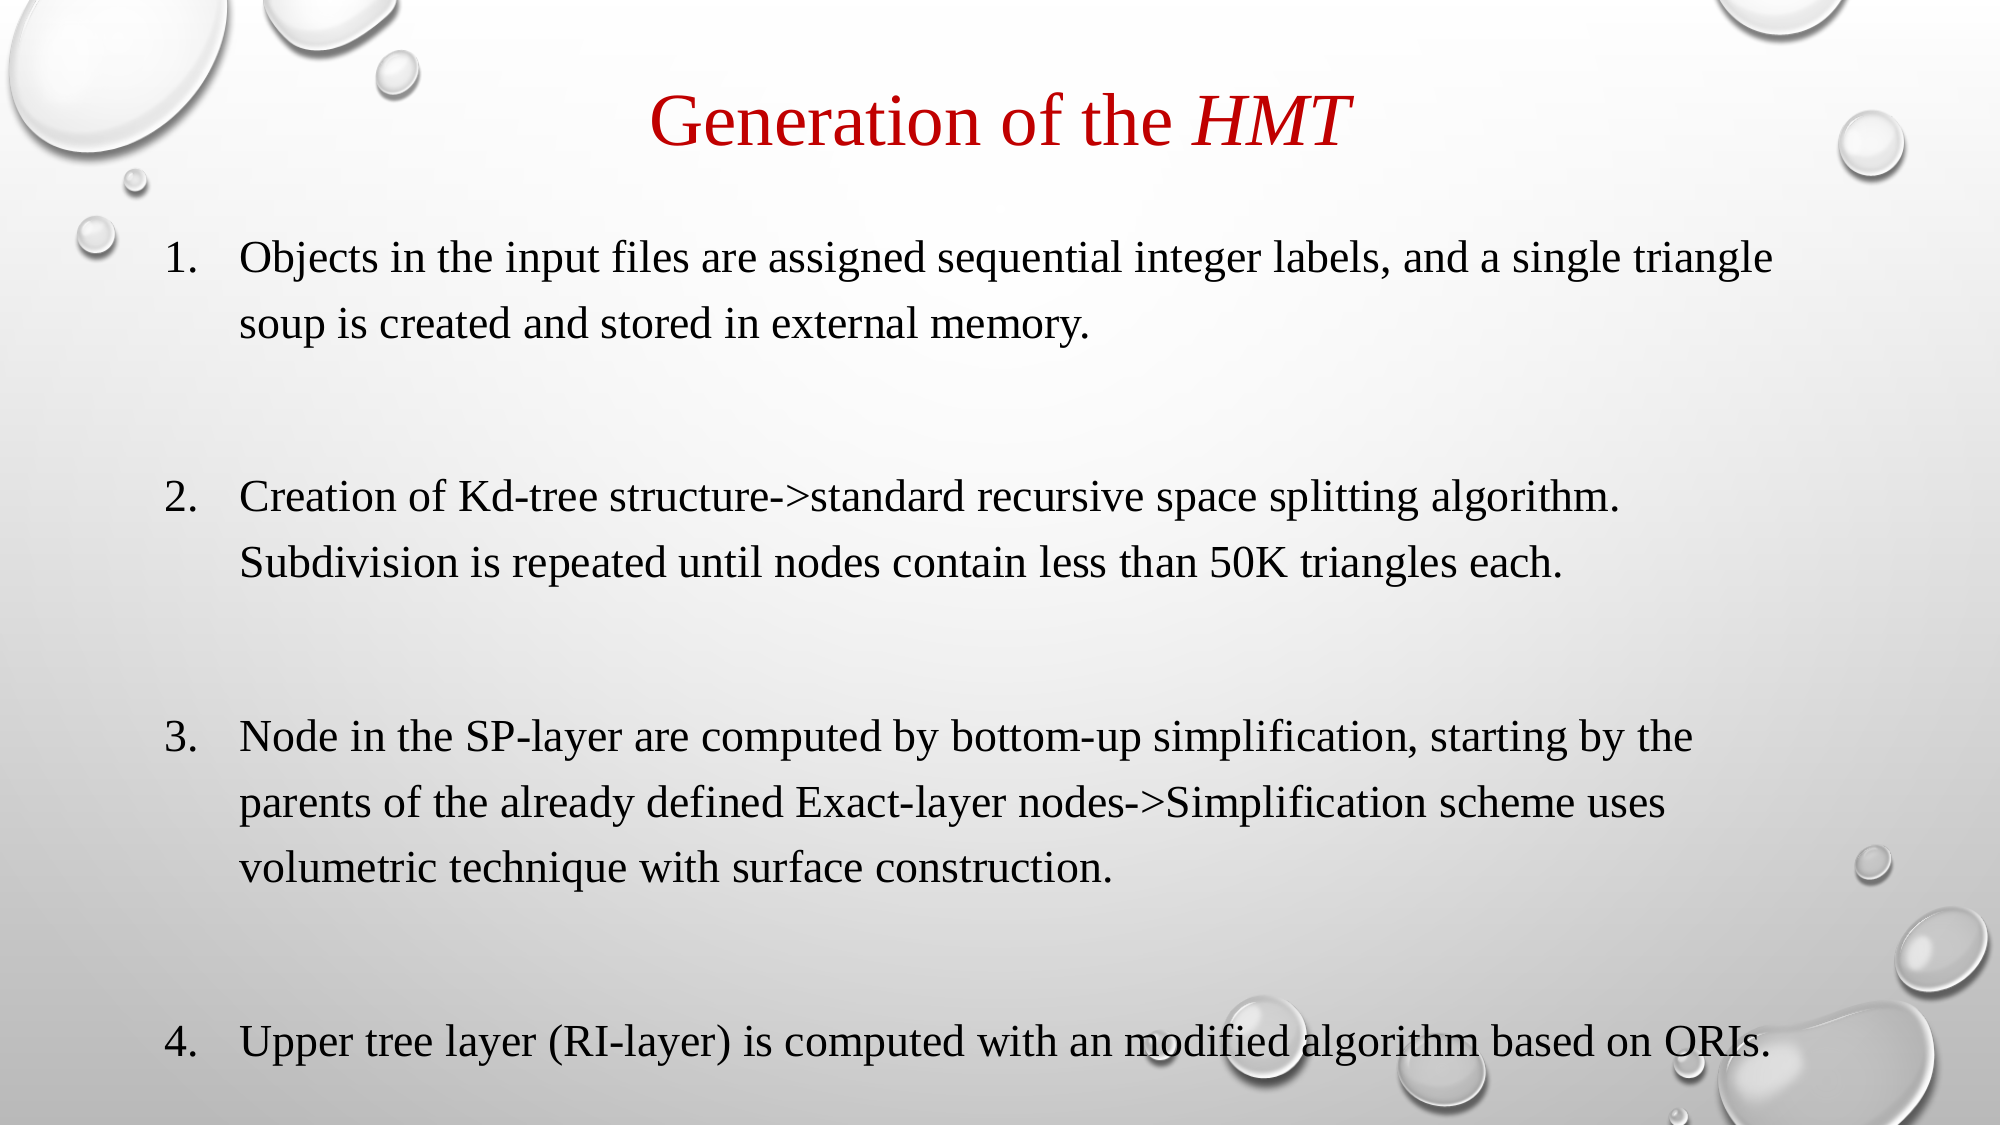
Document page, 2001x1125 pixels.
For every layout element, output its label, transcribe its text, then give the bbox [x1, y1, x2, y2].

title Generation of the HMT [149, 65, 1851, 178]
picture [0, 0, 2000, 1125]
list Objects in the input files are assigned sequential integer labels, and a single triangle soup is created and stored in external memory. Creation of Kd-tree structure->standard recursive space splitting algorithm. Subdivision is repeated until nodes contain less than 50K triangles each. Node in the SP-layer are computed by bottom-up simplification, starting by the parents of the already defined Exact-layer nodes->Simplification scheme uses volumetric technique with surface construction. Upper tree layer (RI-layer) is computed with an modified algorithm based on ORIs. [149, 208, 1835, 1090]
